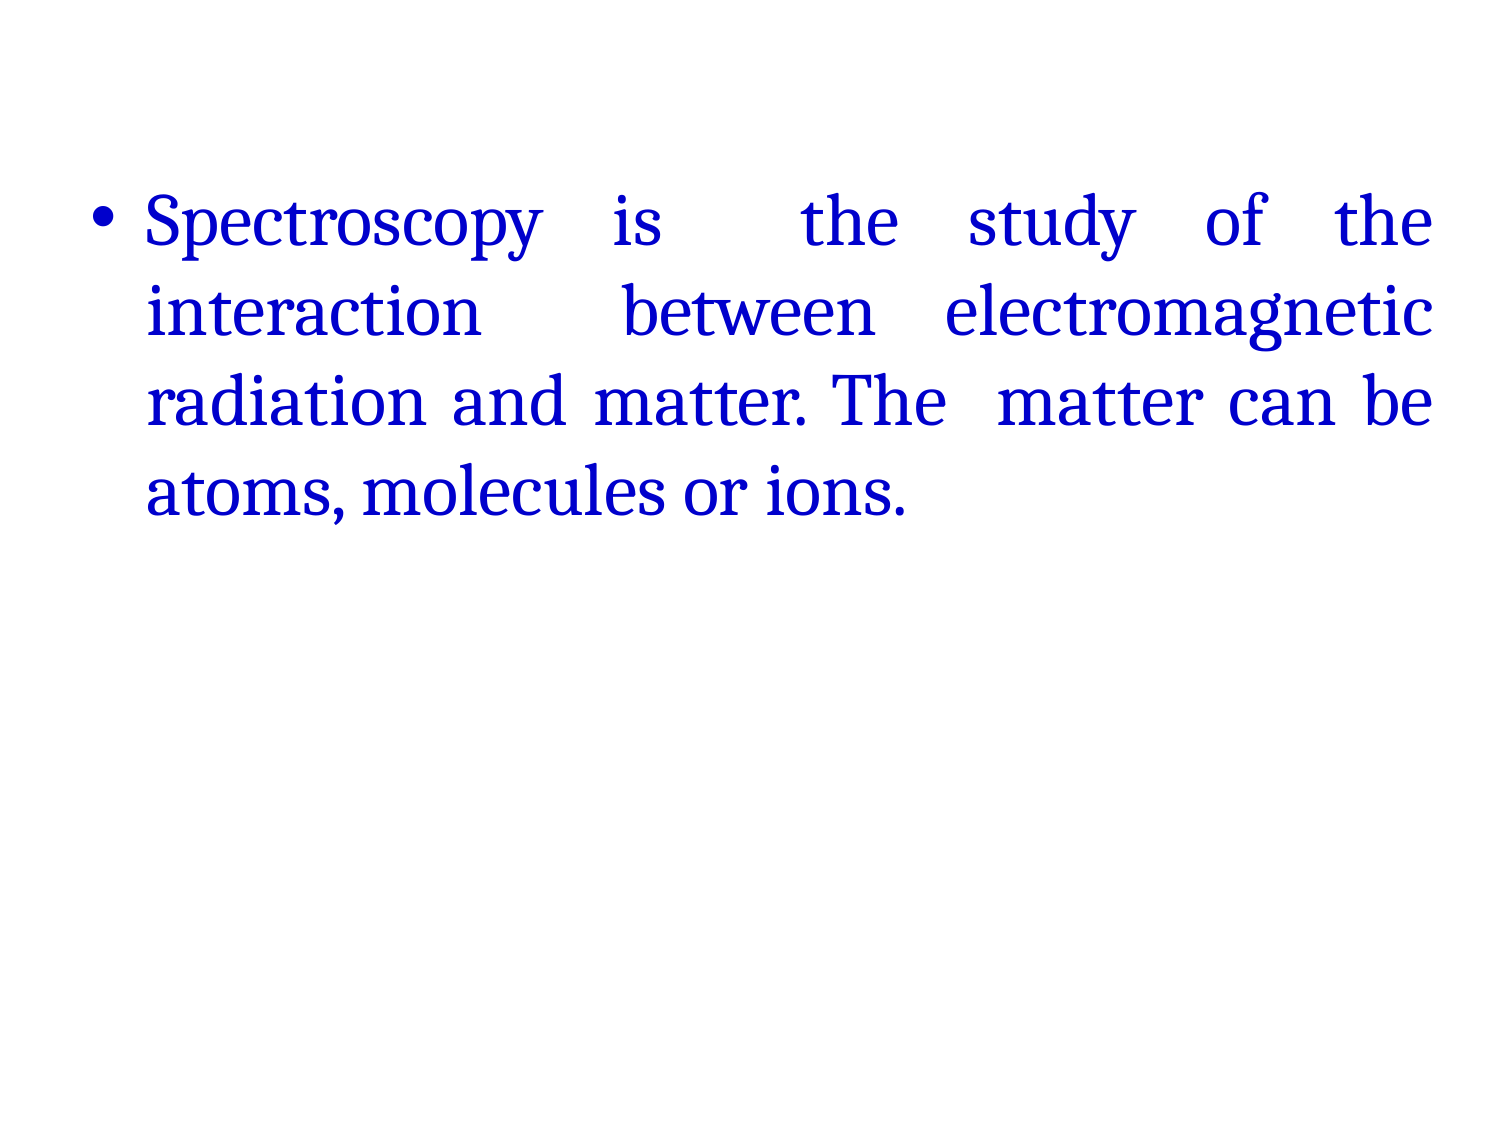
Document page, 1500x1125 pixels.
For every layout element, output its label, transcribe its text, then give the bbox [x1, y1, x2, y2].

list Spectroscopy is the study of the interaction between electromagnetic radiation and matter. The matter can be atoms, molecules or ions. [75, 162, 1450, 550]
